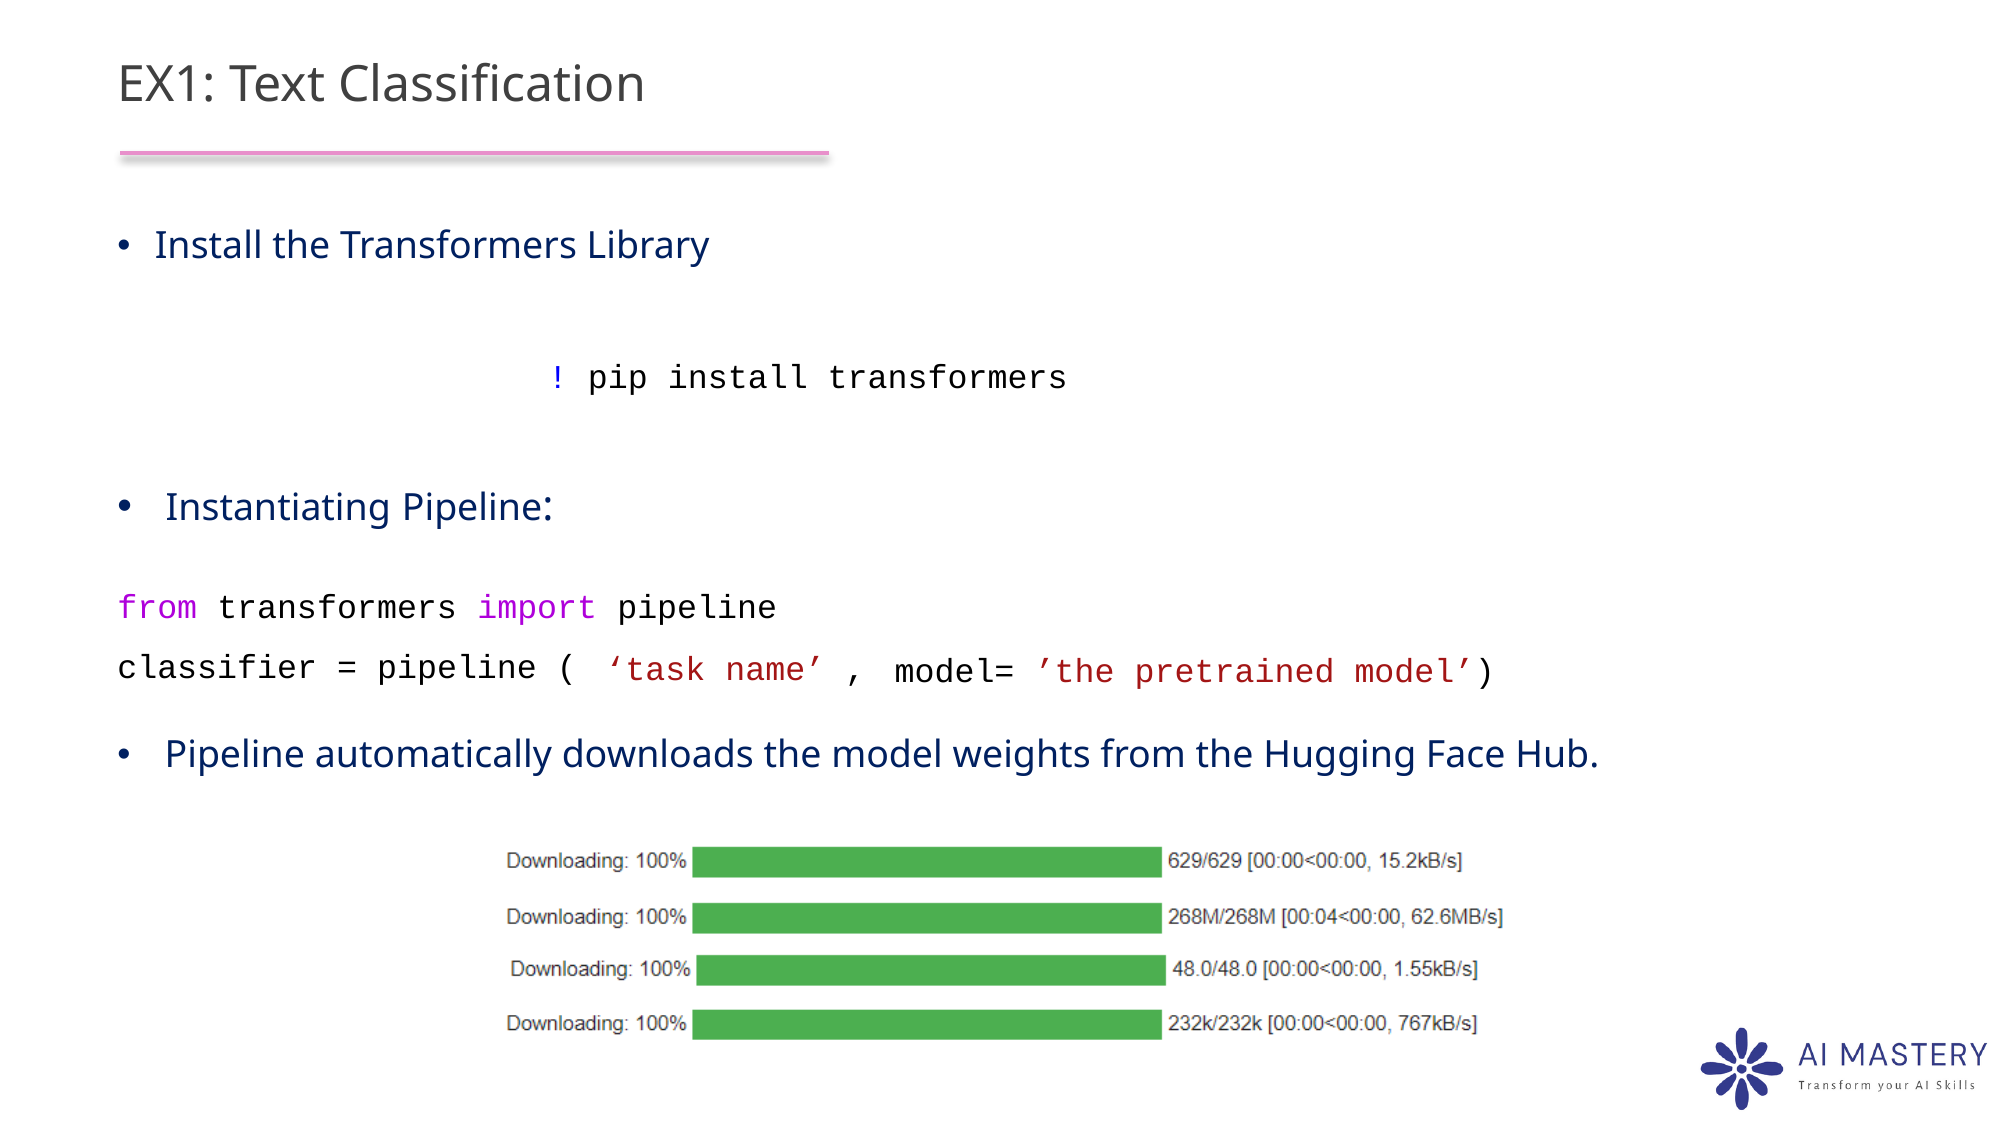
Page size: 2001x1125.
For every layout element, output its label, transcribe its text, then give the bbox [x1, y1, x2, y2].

title EX1: Text Classification [102, 0, 1828, 195]
text_box ! pip install transformers [533, 347, 1534, 402]
picture [490, 944, 1576, 995]
picture [481, 838, 1519, 940]
picture [481, 999, 1519, 1047]
list Install the Transformers Library Instantiating Pipeline: from transformers import pipeline classifier = pipeline ( Pipeline automatically downloads the model weights from the Hugging Face Hub. [102, 218, 1781, 1098]
text_box model= ’the pretrained model’) [879, 642, 1576, 697]
text_box ‘task name’ , [590, 640, 913, 695]
picture [1687, 1013, 2000, 1125]
